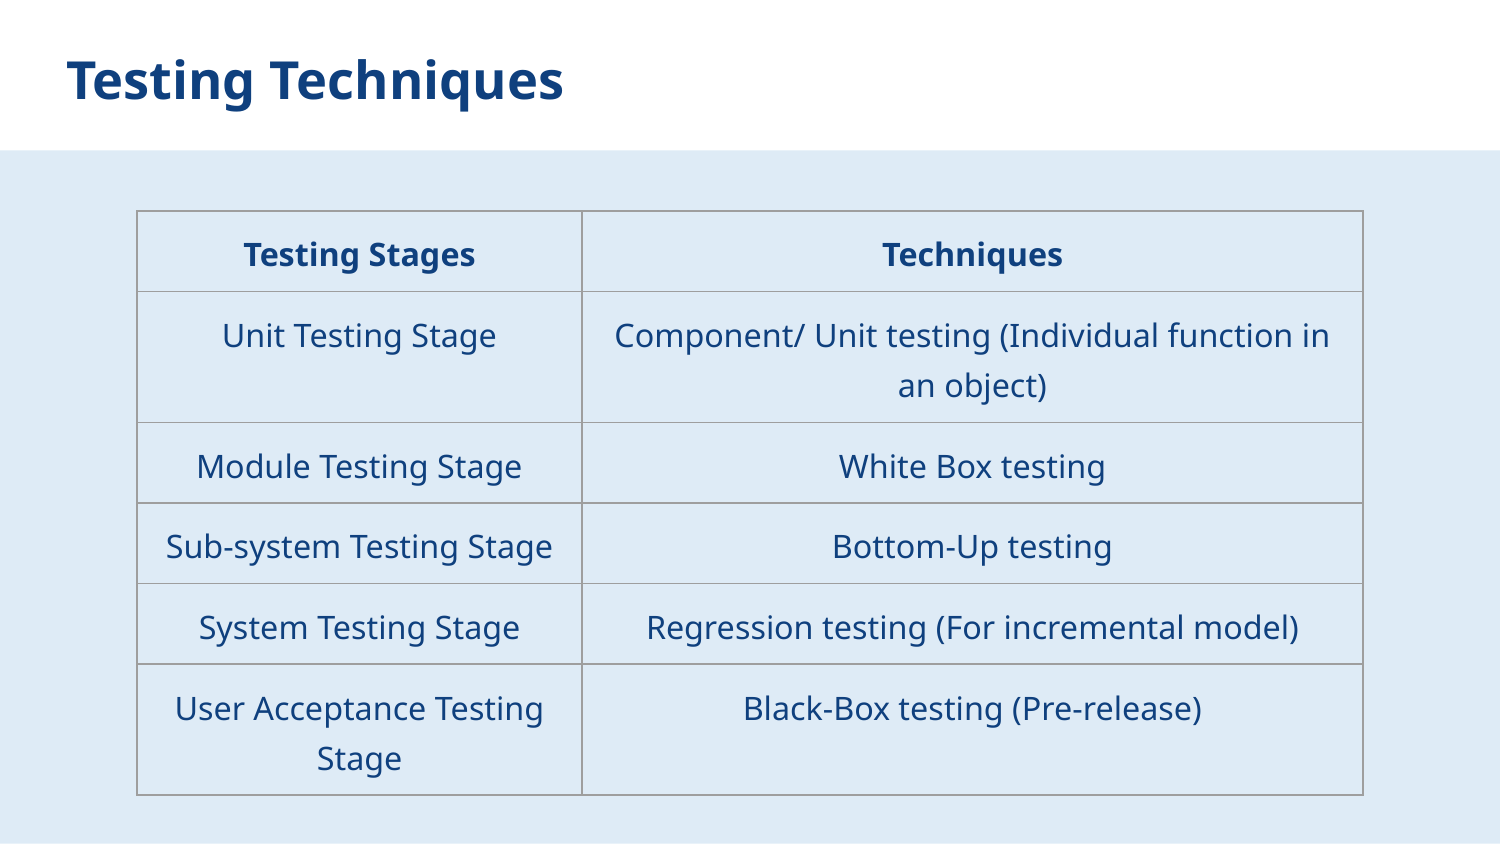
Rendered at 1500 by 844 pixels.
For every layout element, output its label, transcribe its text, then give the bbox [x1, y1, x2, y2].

table_cell Bottom-Up testing [583, 504, 1362, 583]
title Testing Techniques [51, 31, 1449, 126]
table_cell Black-Box testing (Pre-release) [583, 665, 1362, 794]
table_cell Module Testing Stage [138, 423, 581, 502]
text_box [0, 150, 1500, 844]
table_cell Component/ Unit testing (Individual function in an object) [583, 292, 1362, 422]
table_cell Regression testing (For incremental model) [583, 584, 1362, 663]
table_cell Sub-system Testing Stage [138, 504, 581, 583]
table_cell System Testing Stage [138, 584, 581, 663]
table_header Testing Stages [138, 212, 581, 291]
table_cell White Box testing [583, 423, 1362, 502]
table_header Techniques [583, 212, 1362, 291]
table_cell Unit Testing Stage [138, 292, 581, 422]
table_cell User Acceptance Testing Stage [138, 665, 581, 794]
